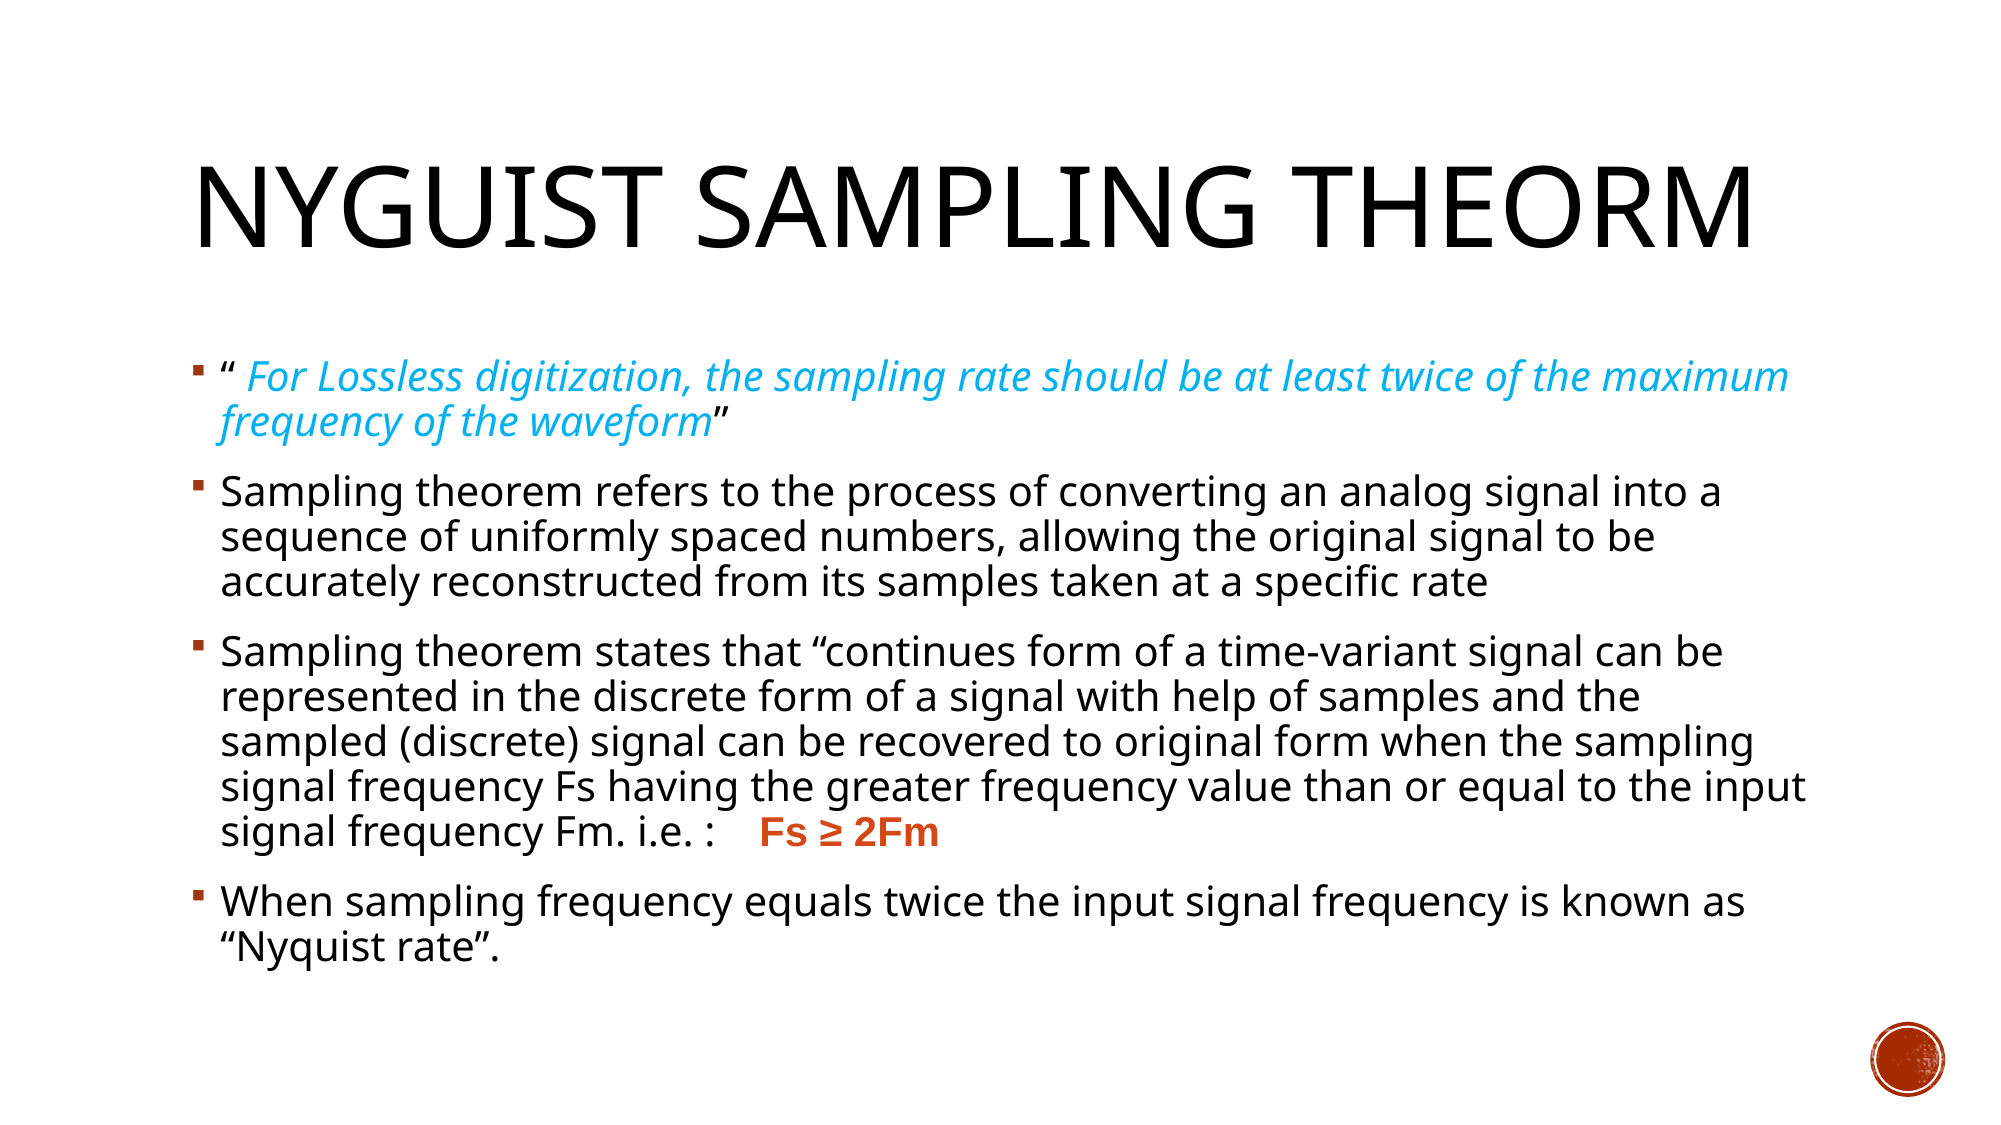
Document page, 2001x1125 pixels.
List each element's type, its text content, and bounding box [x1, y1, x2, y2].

title Nyguist Sampling Theorm [175, 79, 1826, 344]
list “ For Lossless digitization, the sampling rate should be at least twice of the maximum frequency of the waveform” Sampling theorem refers to the process of converting an analog signal into a sequence of uniformly spaced numbers, allowing the original signal to be accurately reconstructed from its samples taken at a specific rate Sampling theorem states that “continues form of a time-variant signal can be represented in the discrete form of a signal with help of samples and the sampled (discrete) signal can be recovered to original form when the sampling signal frequency Fs having the greater frequency value than or equal to the input signal frequency Fm. i.e. : Fs ≥ 2Fm When sampling frequency equals twice the input signal frequency is known as “Nyquist rate”. [175, 348, 1826, 1013]
